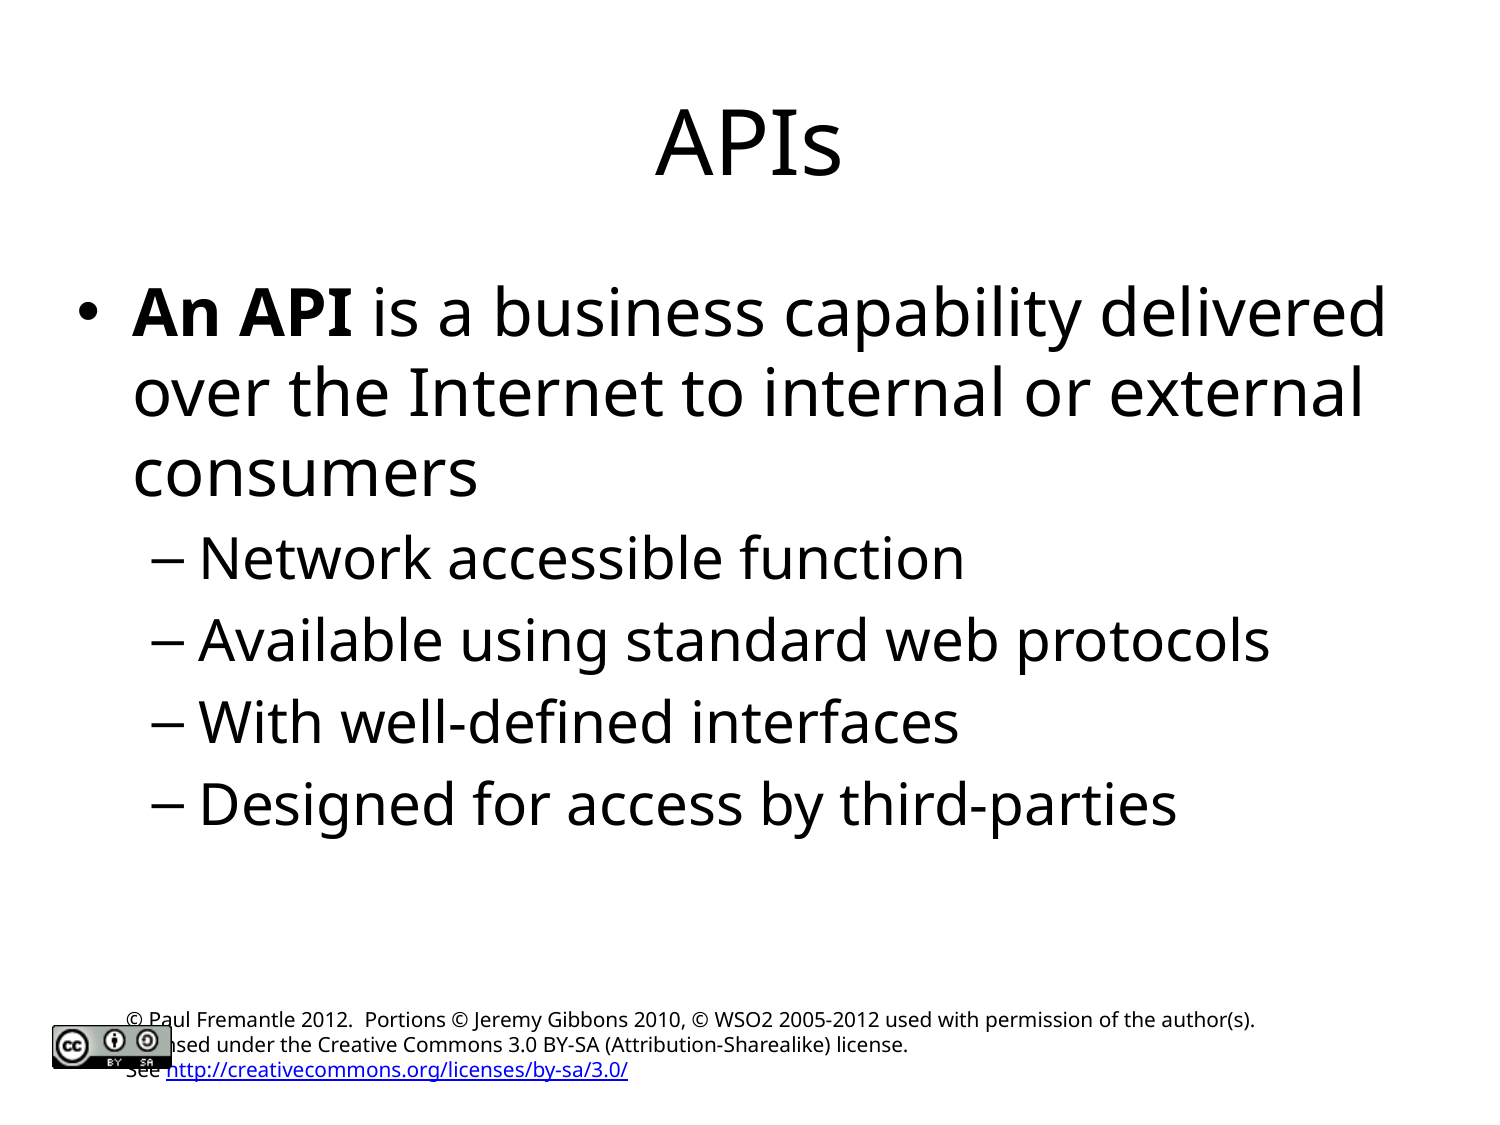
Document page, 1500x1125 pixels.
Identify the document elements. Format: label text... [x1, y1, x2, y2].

title APIs [75, 45, 1425, 233]
list An API is a business capability delivered over the Internet to internal or external consumers Network accessible function Available using standard web protocols With well-defined interfaces Designed for access by third-parties [61, 262, 1412, 1005]
picture [52, 1025, 172, 1069]
